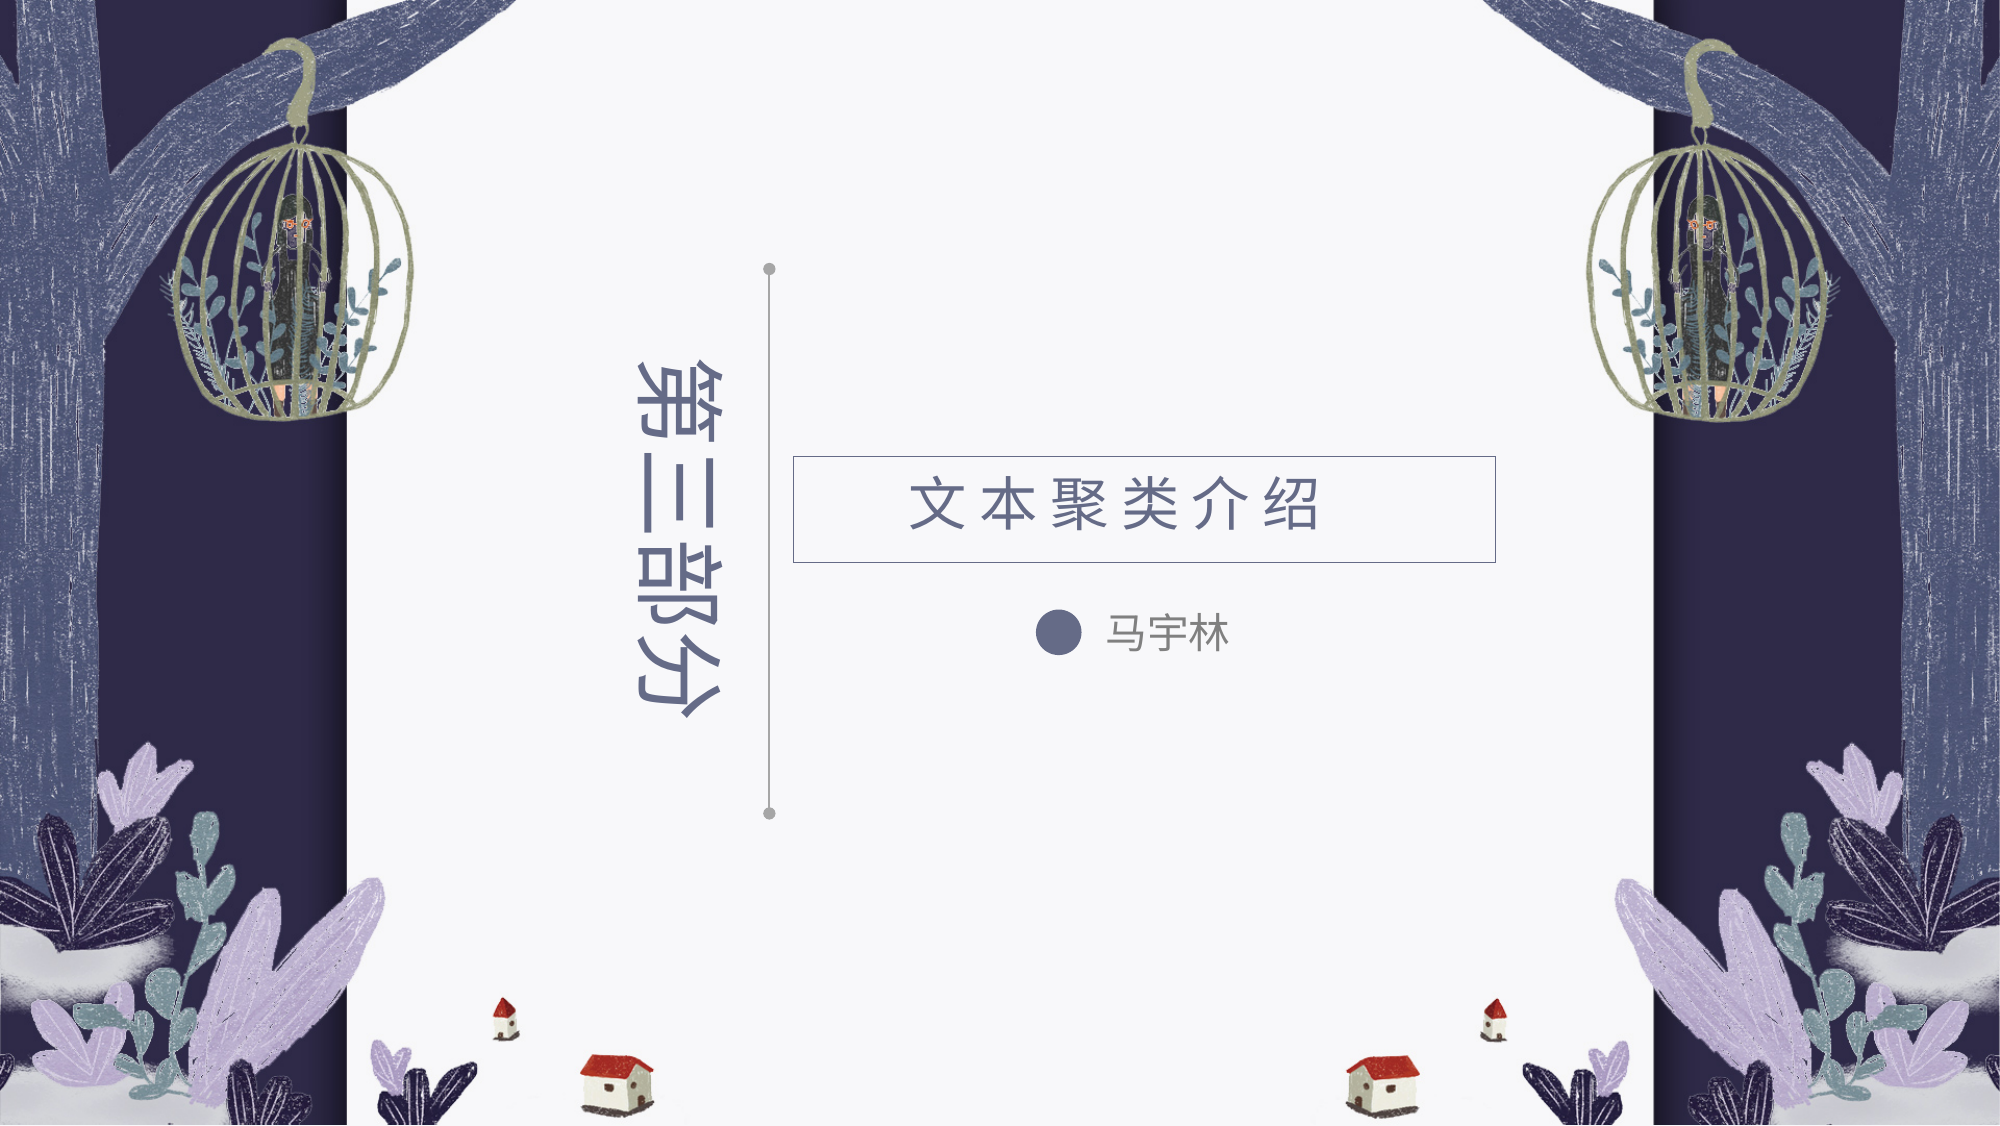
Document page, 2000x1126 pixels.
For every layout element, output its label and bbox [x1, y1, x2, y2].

text_box [793, 456, 1496, 563]
picture [0, 0, 2000, 1126]
